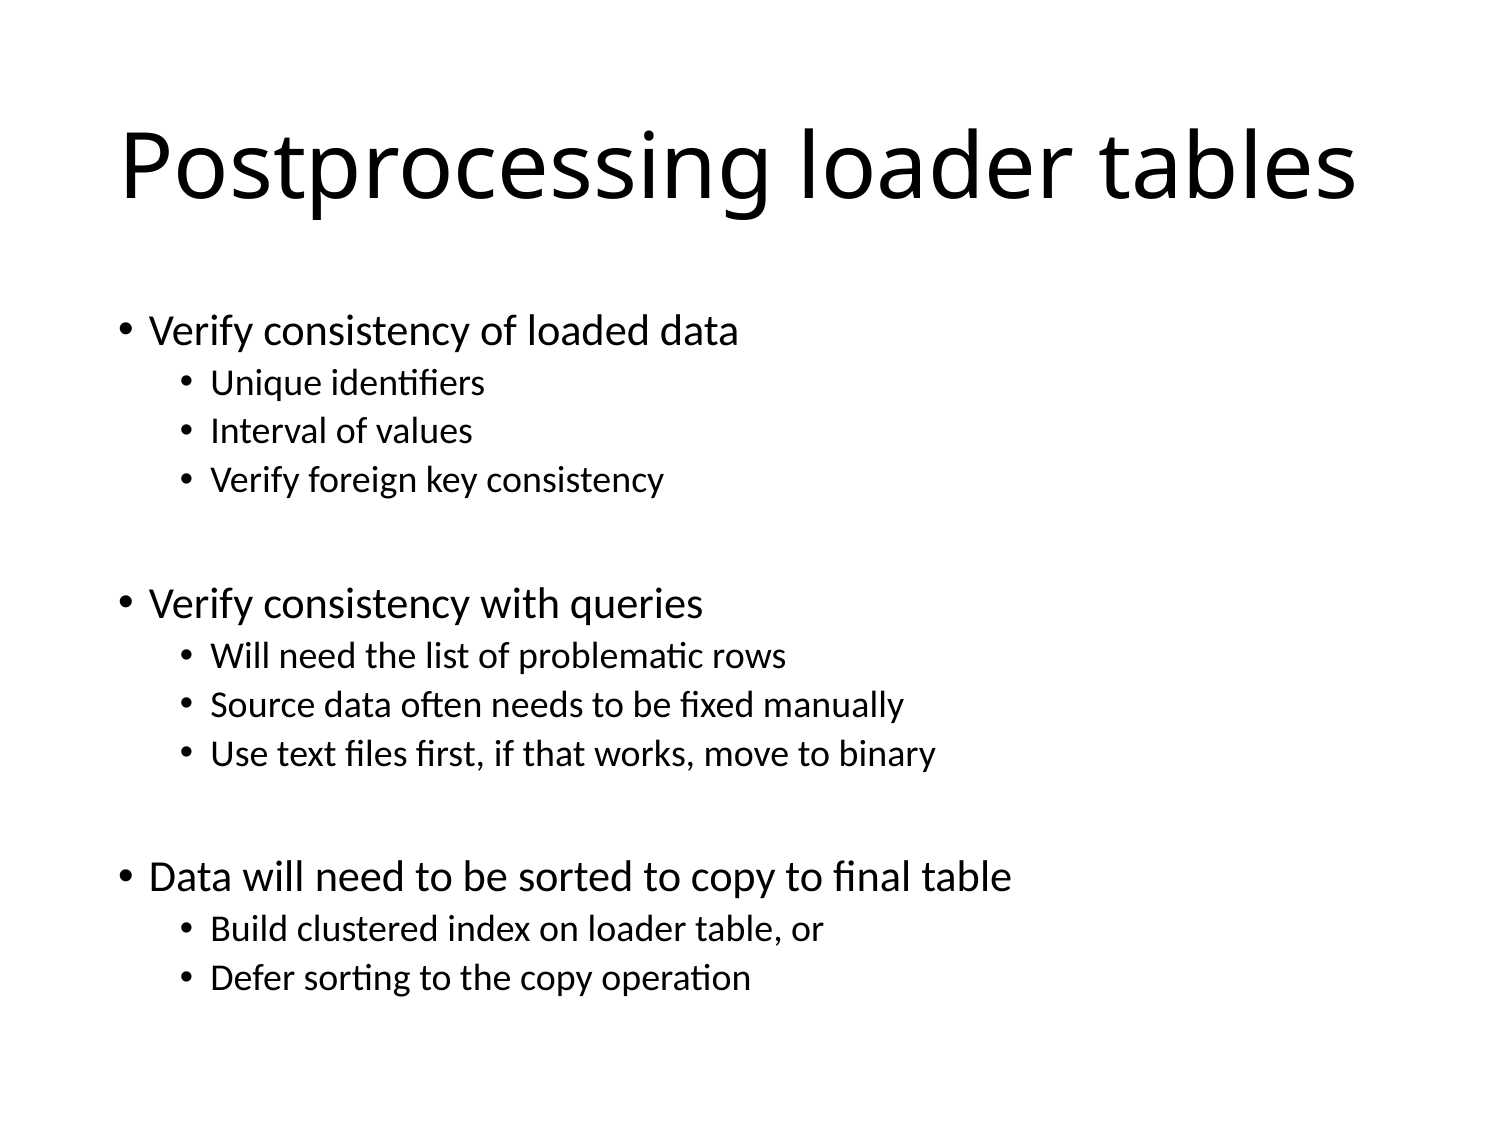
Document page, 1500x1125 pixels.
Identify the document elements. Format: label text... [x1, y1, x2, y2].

list Verify consistency of loaded data Unique identifiers Interval of values Verify foreign key consistency Verify consistency with queries Will need the list of problematic rows Source data often needs to be fixed manually Use text files first, if that works, move to binary Data will need to be sorted to copy to final table Build clustered index on loader table, or Defer sorting to the copy operation [103, 299, 1397, 1014]
title Postprocessing loader tables [103, 59, 1397, 278]
